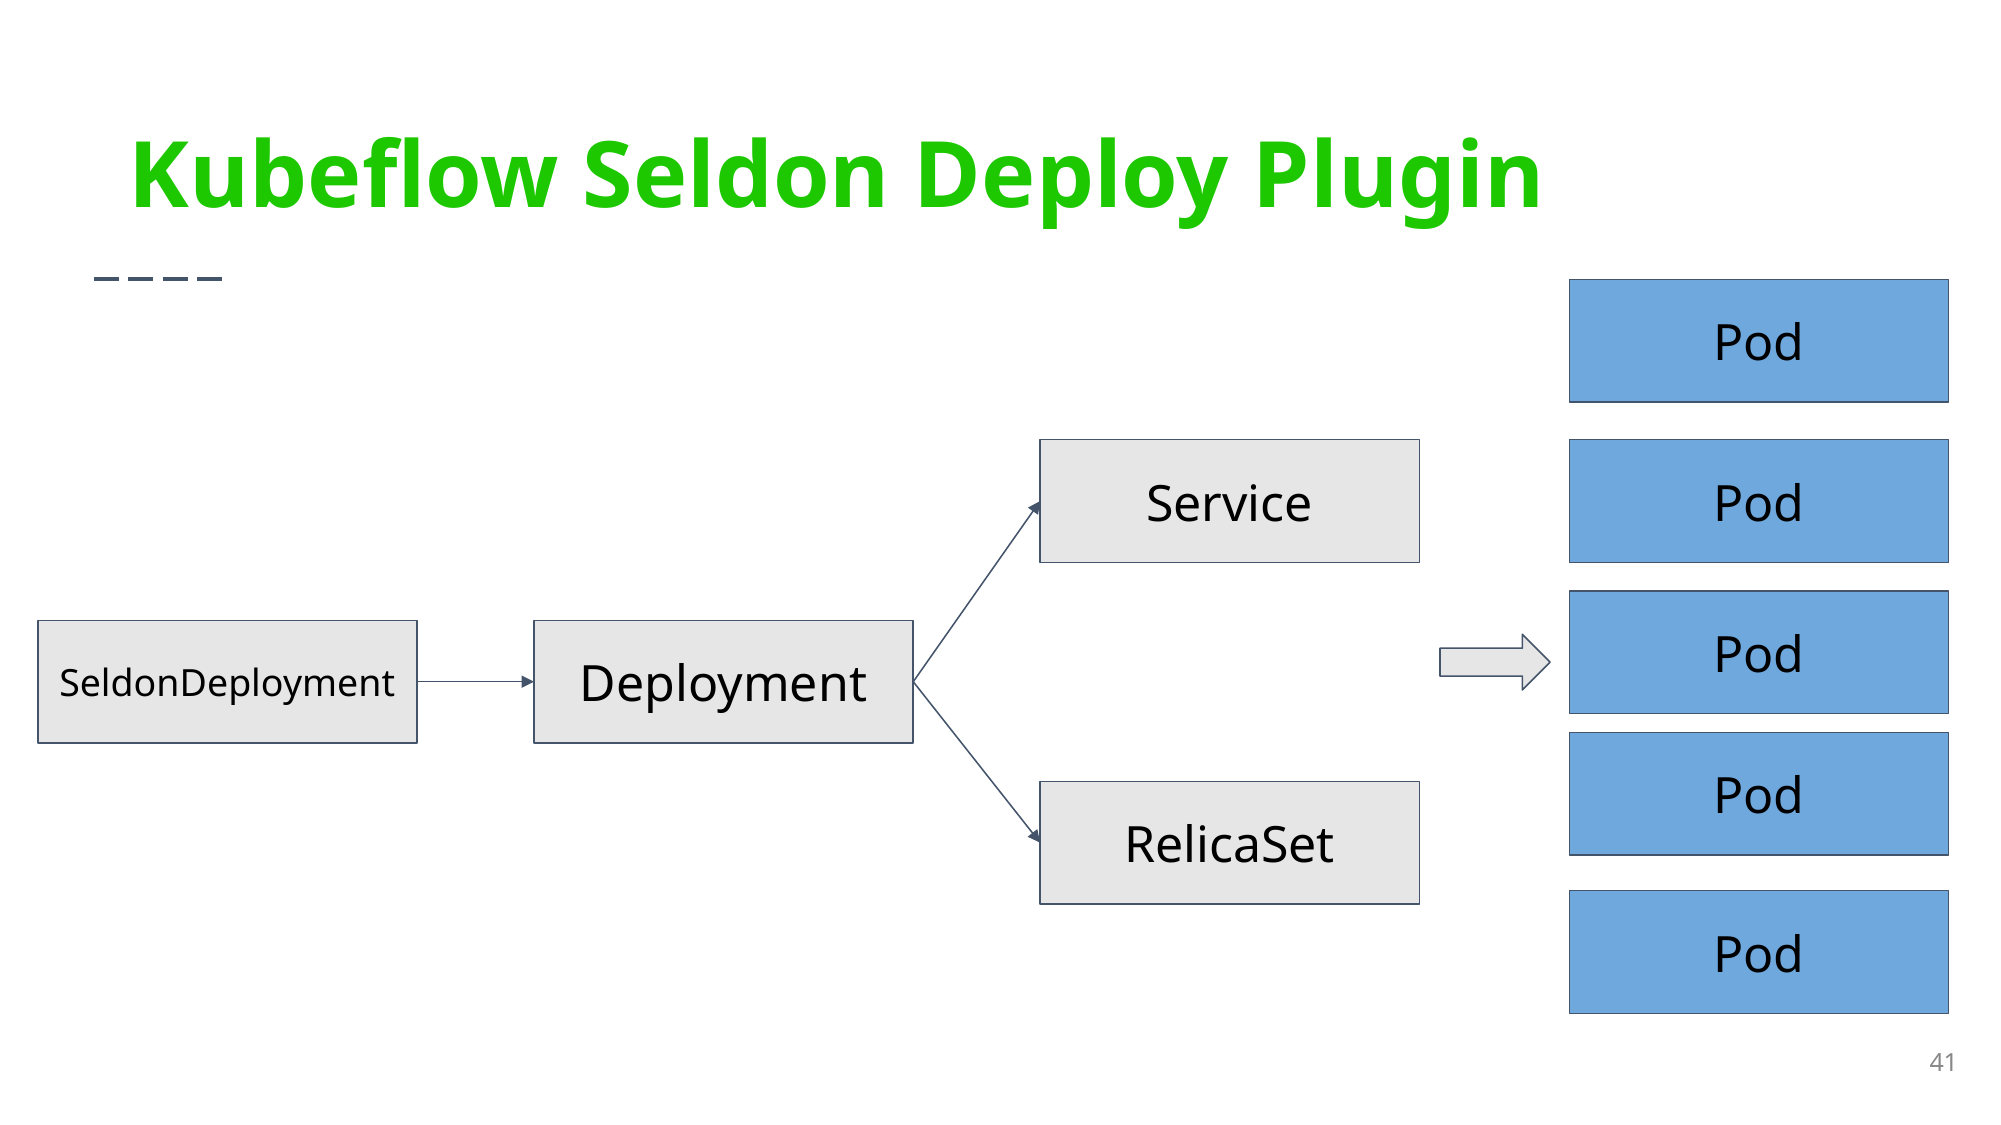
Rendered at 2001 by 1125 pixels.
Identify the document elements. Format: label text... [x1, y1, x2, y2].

text_box Pod [1569, 591, 1949, 714]
text_box RelicaSet [1040, 781, 1420, 904]
text_box Pod [1569, 279, 1949, 403]
text_box Pod [1569, 732, 1949, 856]
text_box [913, 500, 1041, 681]
slide_number ‹#› [1853, 1019, 1974, 1106]
text_box [1440, 634, 1551, 691]
text_box Pod [1569, 439, 1949, 563]
text_box Service [1040, 439, 1420, 563]
text_box SeldonDeployment [37, 620, 417, 743]
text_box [912, 681, 1041, 843]
text_box Deployment [534, 620, 907, 743]
text_box Kubeflow Seldon Deploy Plugin [113, 25, 1839, 243]
text_box Pod [1569, 890, 1949, 1014]
